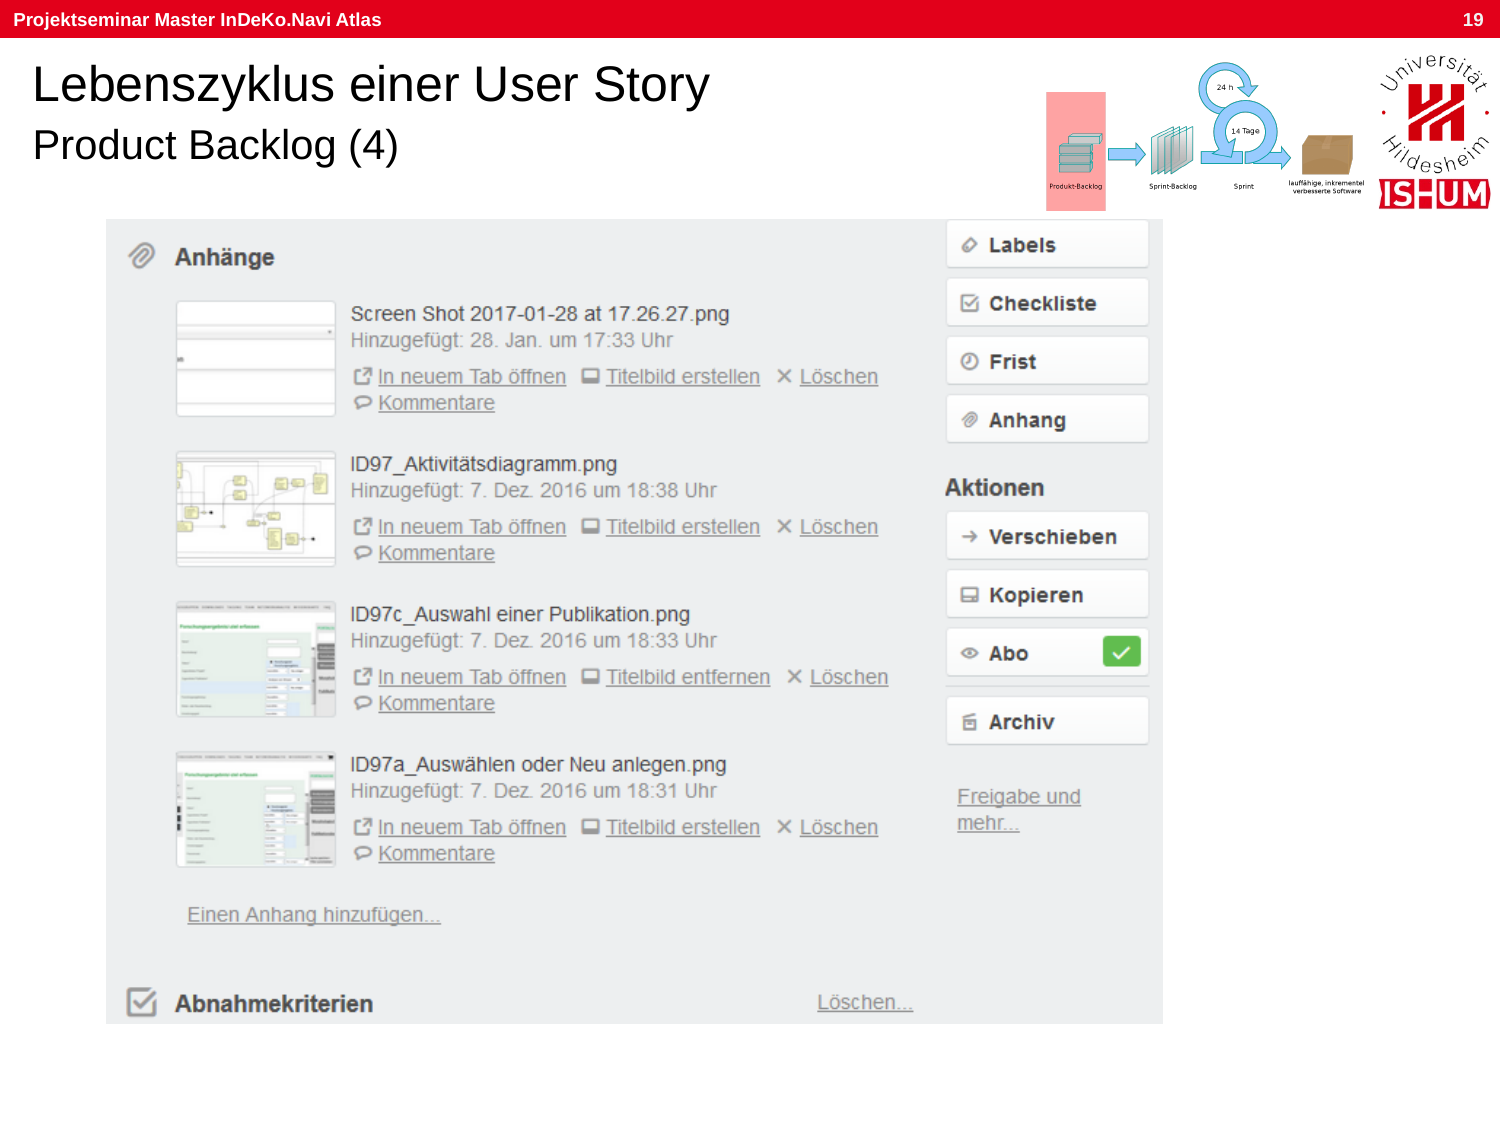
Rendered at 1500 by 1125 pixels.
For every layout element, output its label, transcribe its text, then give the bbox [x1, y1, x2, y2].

title Lebenszyklus einer User Story [17, 51, 1039, 114]
list Product Backlog (4) [17, 118, 1037, 220]
picture [1041, 51, 1365, 213]
picture [106, 219, 1163, 1024]
picture [1369, 46, 1500, 210]
